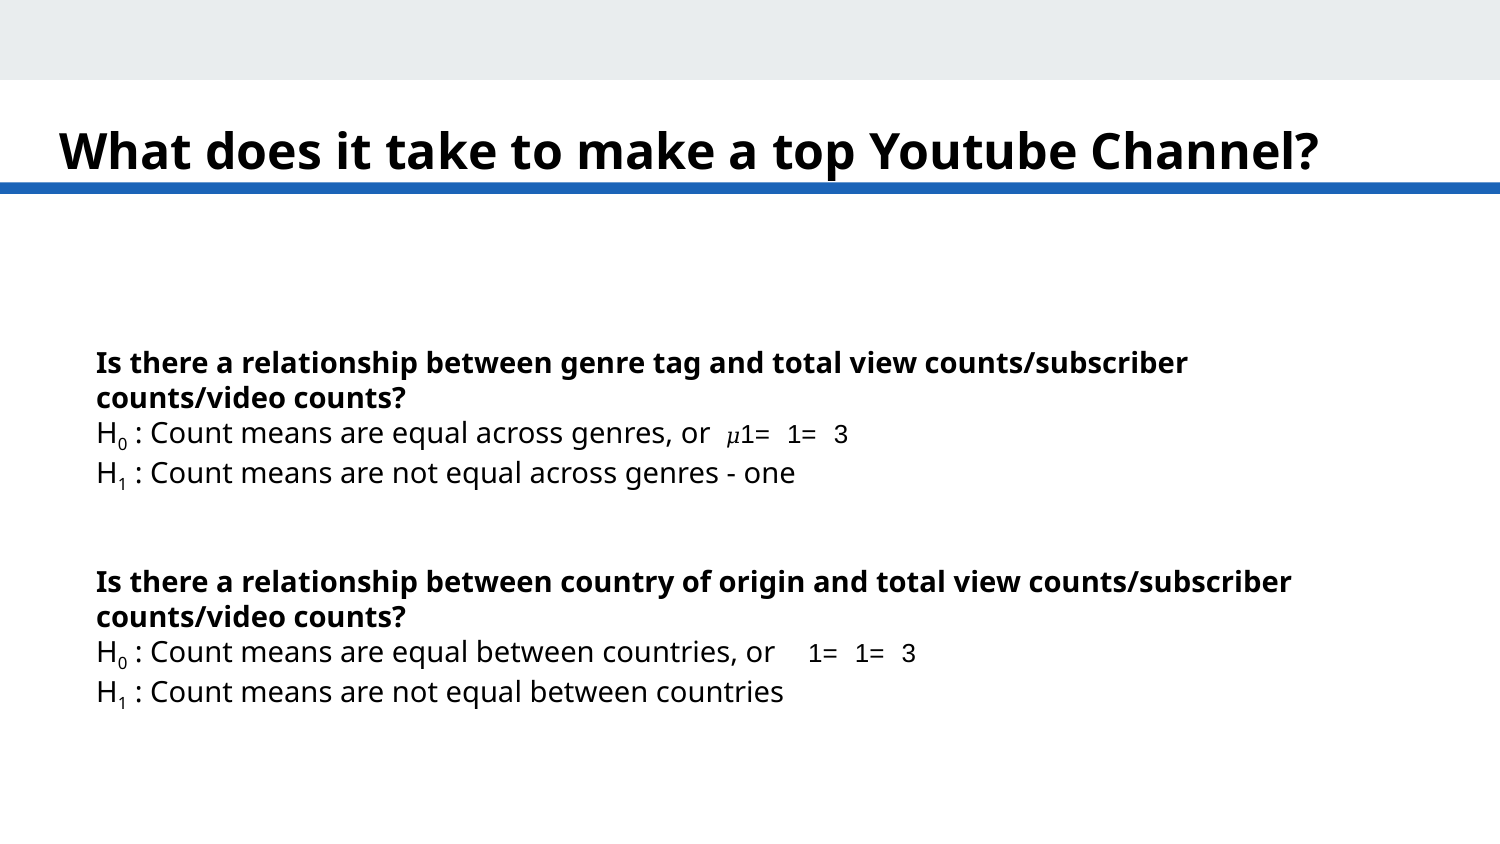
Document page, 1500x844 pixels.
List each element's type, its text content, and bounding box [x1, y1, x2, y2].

text_box [0, 182, 1500, 194]
list What does it take to make a top Youtube Channel? [44, 95, 1437, 182]
text_box Is there a relationship between genre tag and total view counts/subscriber counts/video counts? H0 : Count means are equal across genres, or 𝜇1=𝜇1=𝜇3 H1 : Count means are not equal across genres - one Is there a relationship between country of origin and total view counts/subscriber counts/video counts? H0 : Count means are equal between countries, or 𝜇1=𝜇1=𝜇3 H1 : Count means are not equal between countries [81, 329, 1400, 800]
